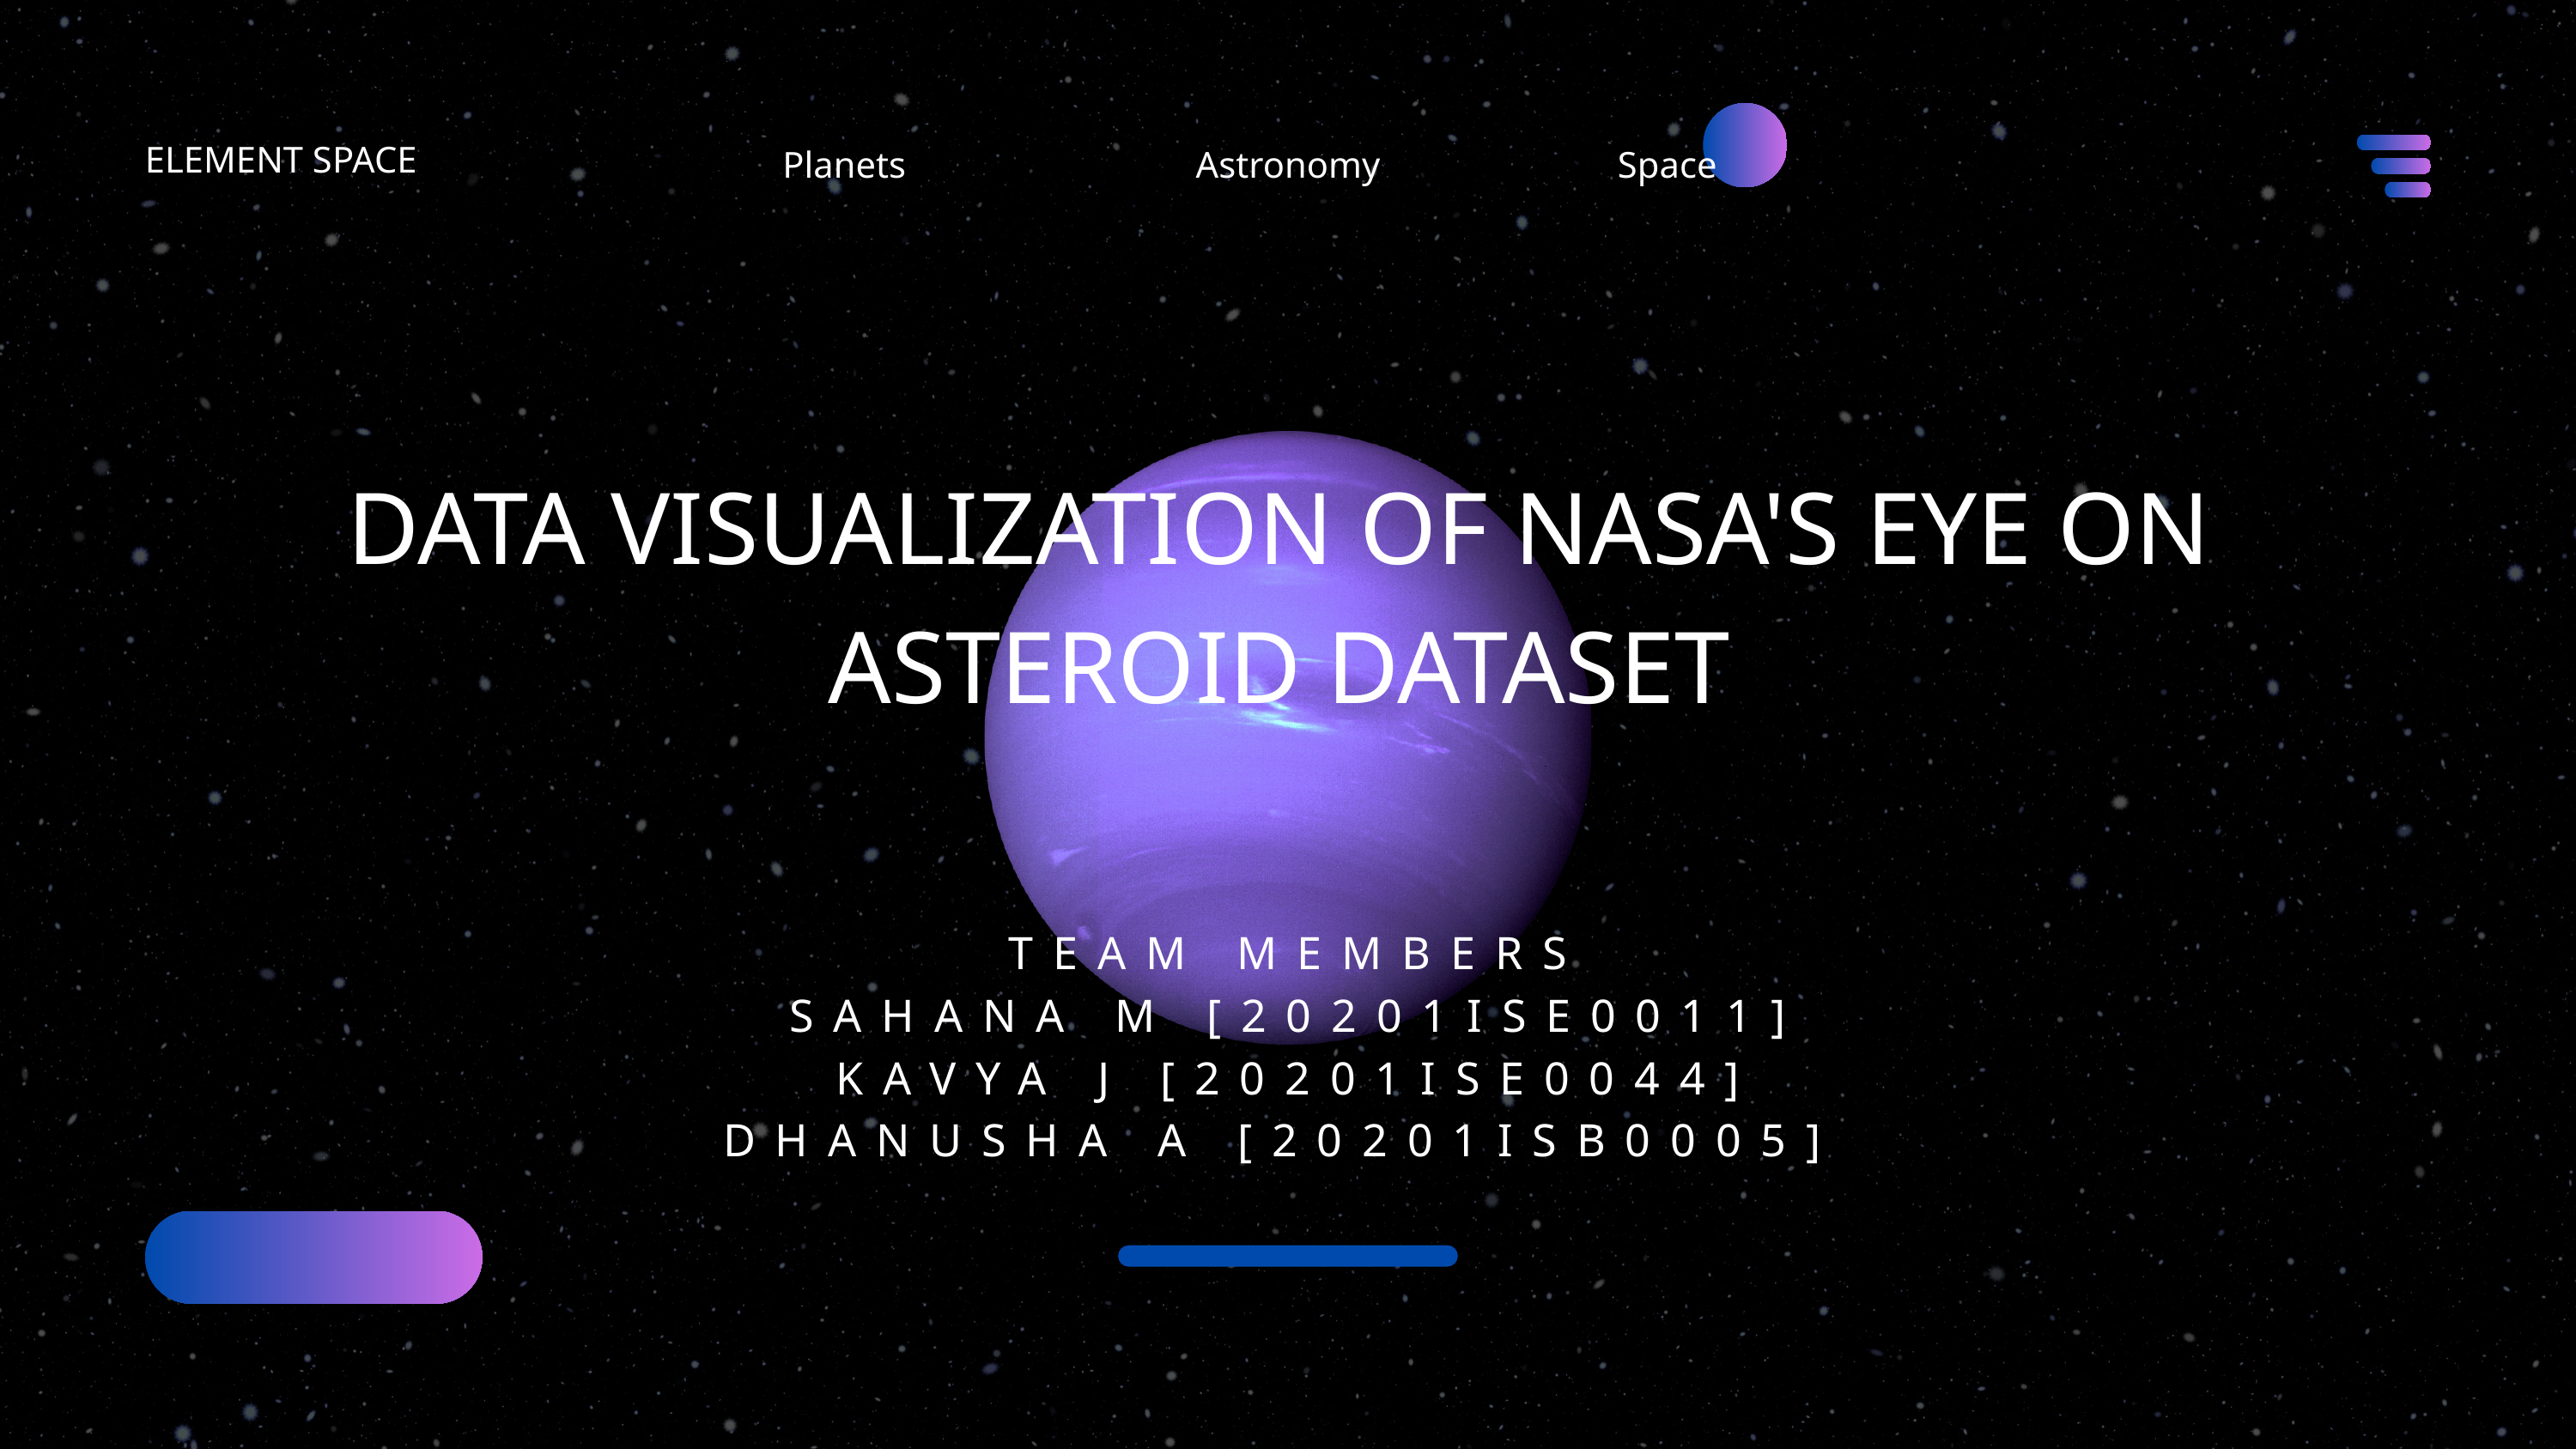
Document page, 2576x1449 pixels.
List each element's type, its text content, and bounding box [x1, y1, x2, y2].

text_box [1702, 102, 1788, 188]
text_box [0, 0, 2576, 1449]
text_box [984, 431, 1592, 446]
text_box ELEMENT SPACE [144, 130, 483, 180]
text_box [2356, 134, 2432, 151]
text_box Planets [663, 135, 1025, 186]
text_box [144, 1210, 483, 1304]
text_box Astronomy [1107, 135, 1469, 186]
text_box [984, 724, 1592, 915]
text_box Space [1551, 135, 1698, 186]
text_box DATA VISUALIZATION OF NASA'S EYE ON ASTEROID DATASET [202, 446, 2357, 724]
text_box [2384, 181, 2432, 198]
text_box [2370, 157, 2432, 174]
text_box TEAM MEMBERS SAHANA M [20201ISE0011] KAVYA J [20201ISE0044] DHANUSHA A [20201ISB0005] [522, 915, 2054, 1167]
